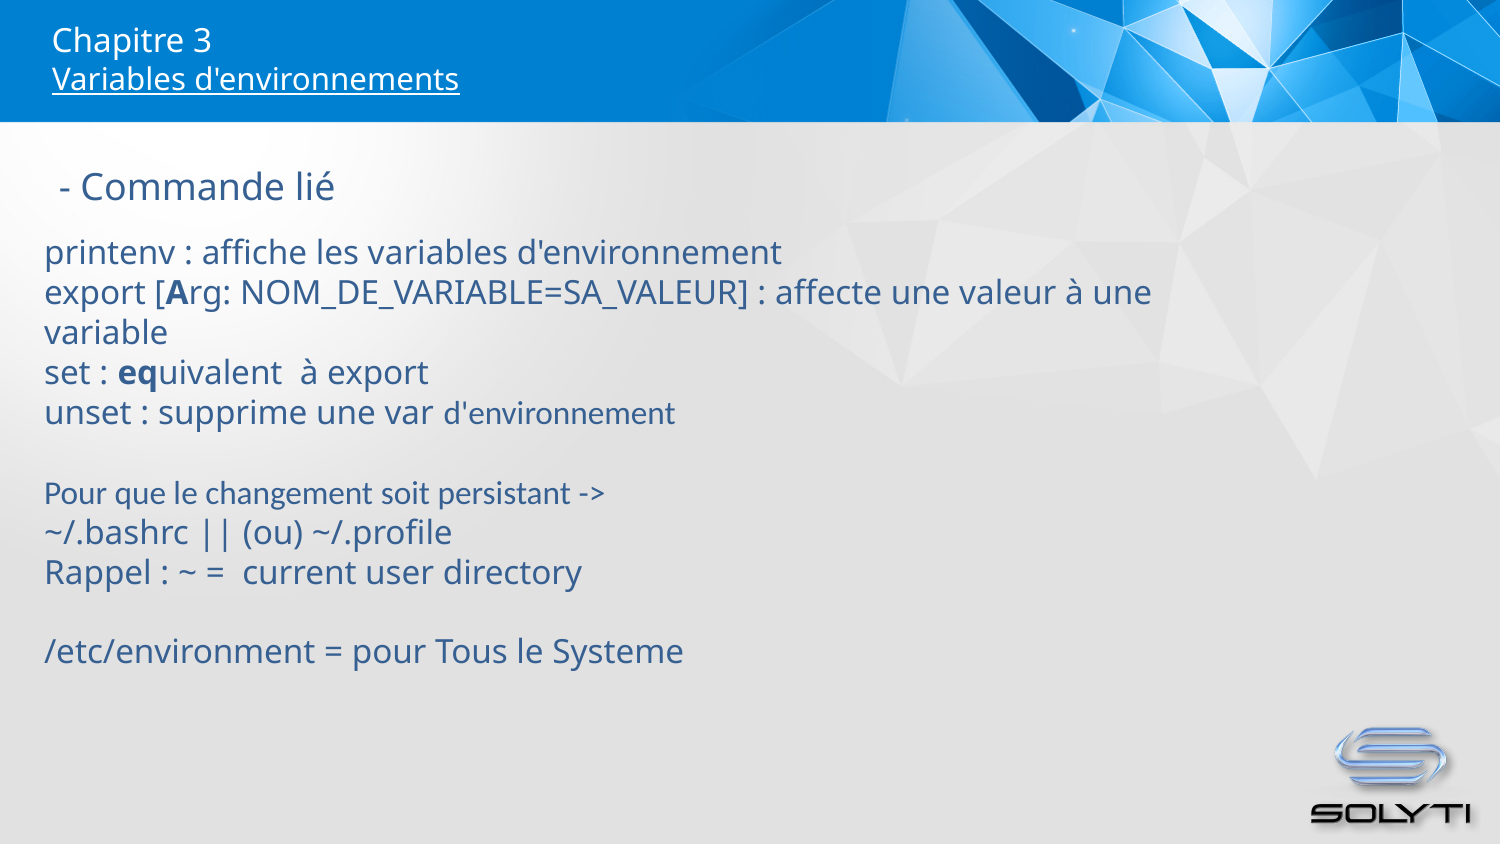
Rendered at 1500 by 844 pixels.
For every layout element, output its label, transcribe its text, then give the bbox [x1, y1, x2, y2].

list Variables d'environnements [52, 58, 636, 104]
text_box - Commande lié [43, 155, 873, 216]
picture [0, 0, 1500, 844]
list Chapitre 3 [51, 19, 384, 55]
text_box printenv : affiche les variables d'environnement export [Arg: NOM_DE_VARIABLE=SA_VALEUR] : affecte une valeur à une variable set : equivalent à export unset : supprime une var d'environnement Pour que le changement soit persistant -> ~/.bashrc || (ou) ~/.profile Rappel : ~ = current user directory /etc/environment = pour Tous le Systeme [29, 223, 1245, 844]
